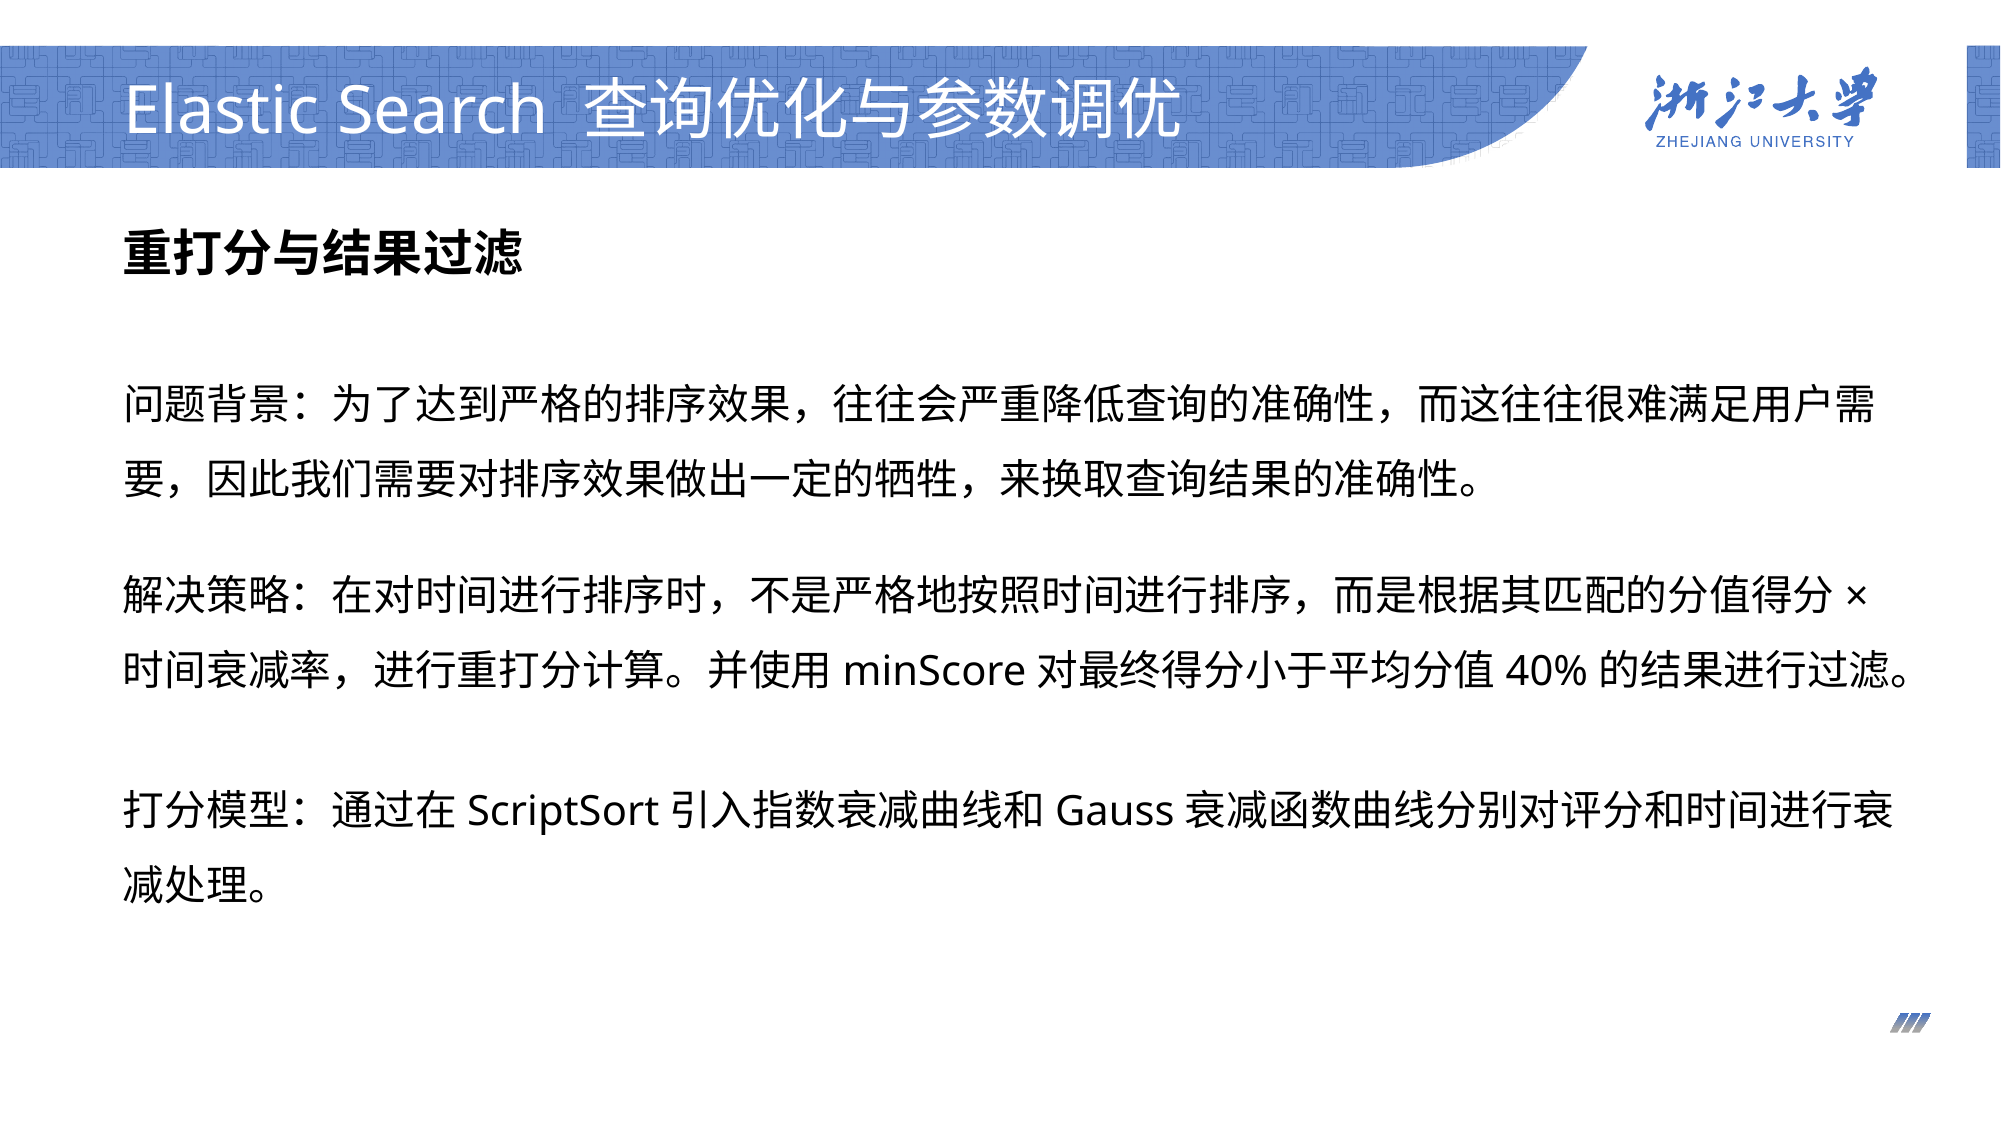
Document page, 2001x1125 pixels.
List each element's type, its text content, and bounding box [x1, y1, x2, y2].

text_box 解决策略：在对时间进行排序时，不是严格地按照时间进行排序，而是根据其匹配的分值得分×时间衰减率，进行重打分计算。并使用minScore对最终得分小于平均分值40%的结果进行过滤。 [108, 536, 1911, 702]
title Elastic Search 查询优化与参数调优 [108, 54, 1399, 159]
text_box 问题背景：为了达到严格的排序效果，往往会严重降低查询的准确性，而这往往很难满足用户需要，因此我们需要对排序效果做出一定的牺牲，来换取查询结果的准确性。 [108, 345, 1899, 511]
text_box 打分模型：通过在ScriptSort引入指数衰减曲线和Gauss衰减函数曲线分别对评分和时间进行衰减处理。 [108, 750, 1911, 916]
text_box 重打分与结果过滤 [108, 214, 891, 290]
